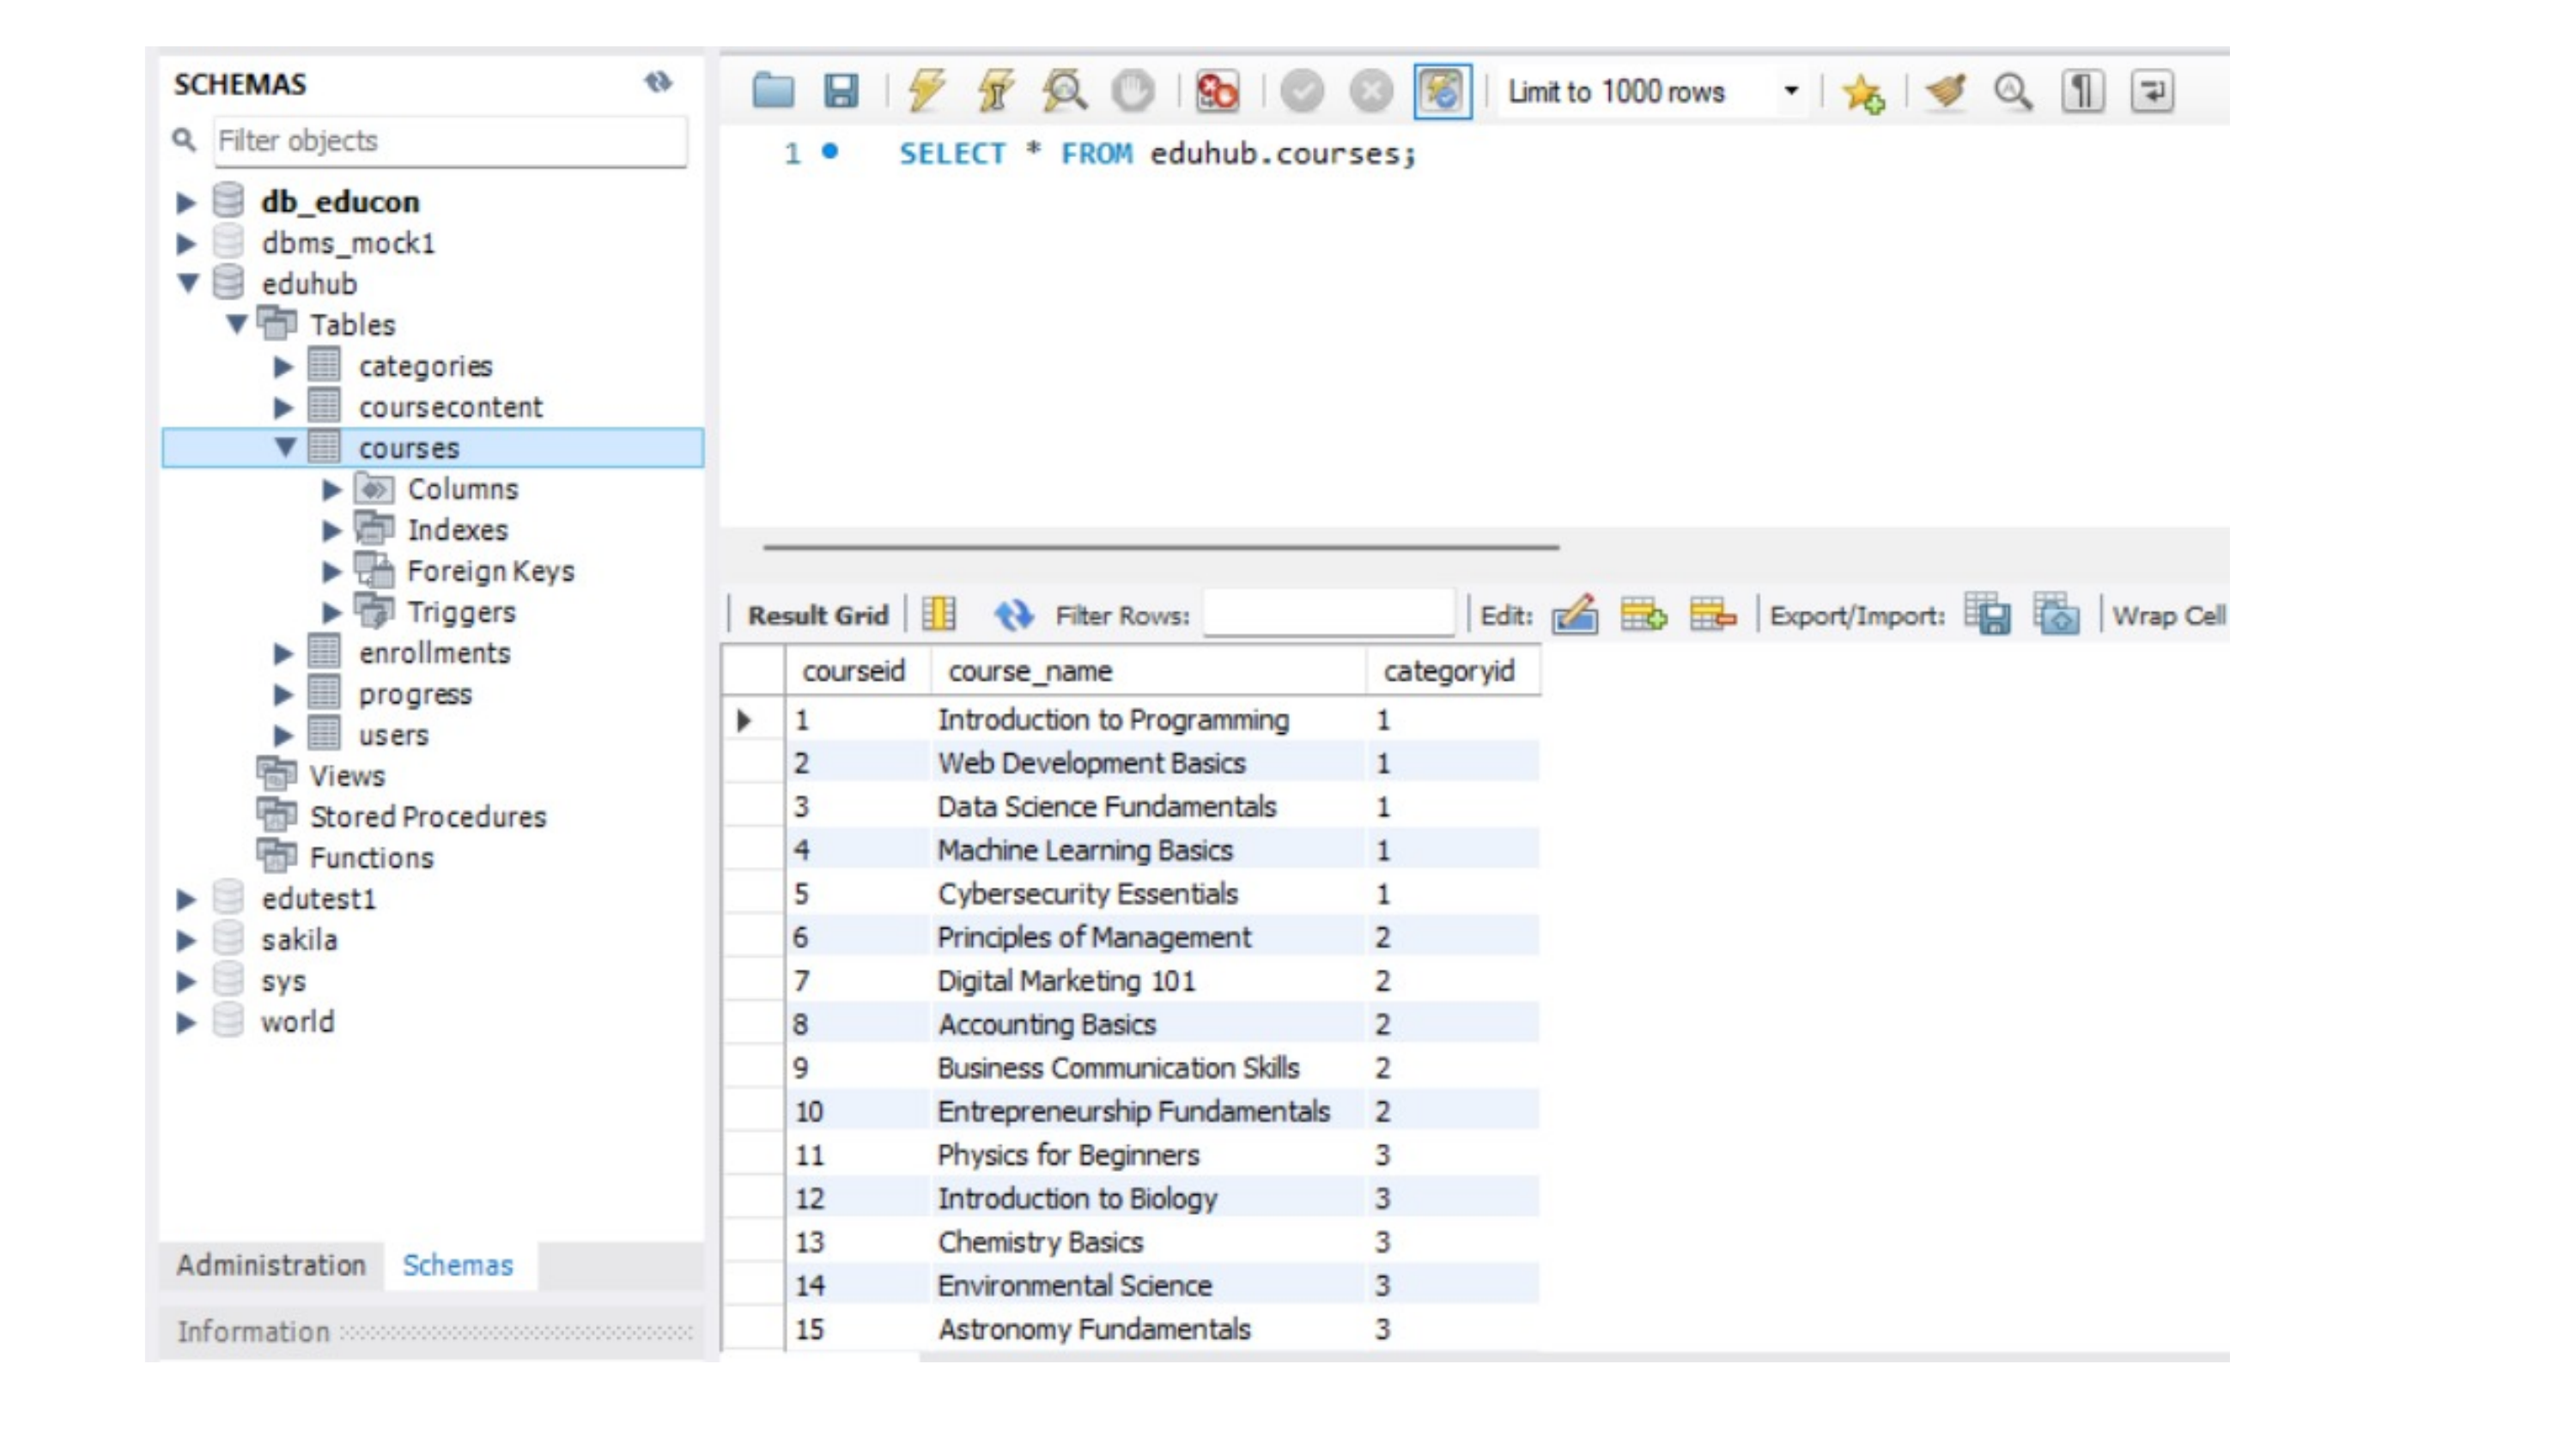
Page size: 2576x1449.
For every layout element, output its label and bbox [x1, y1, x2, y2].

text_box [144, 46, 2230, 1362]
